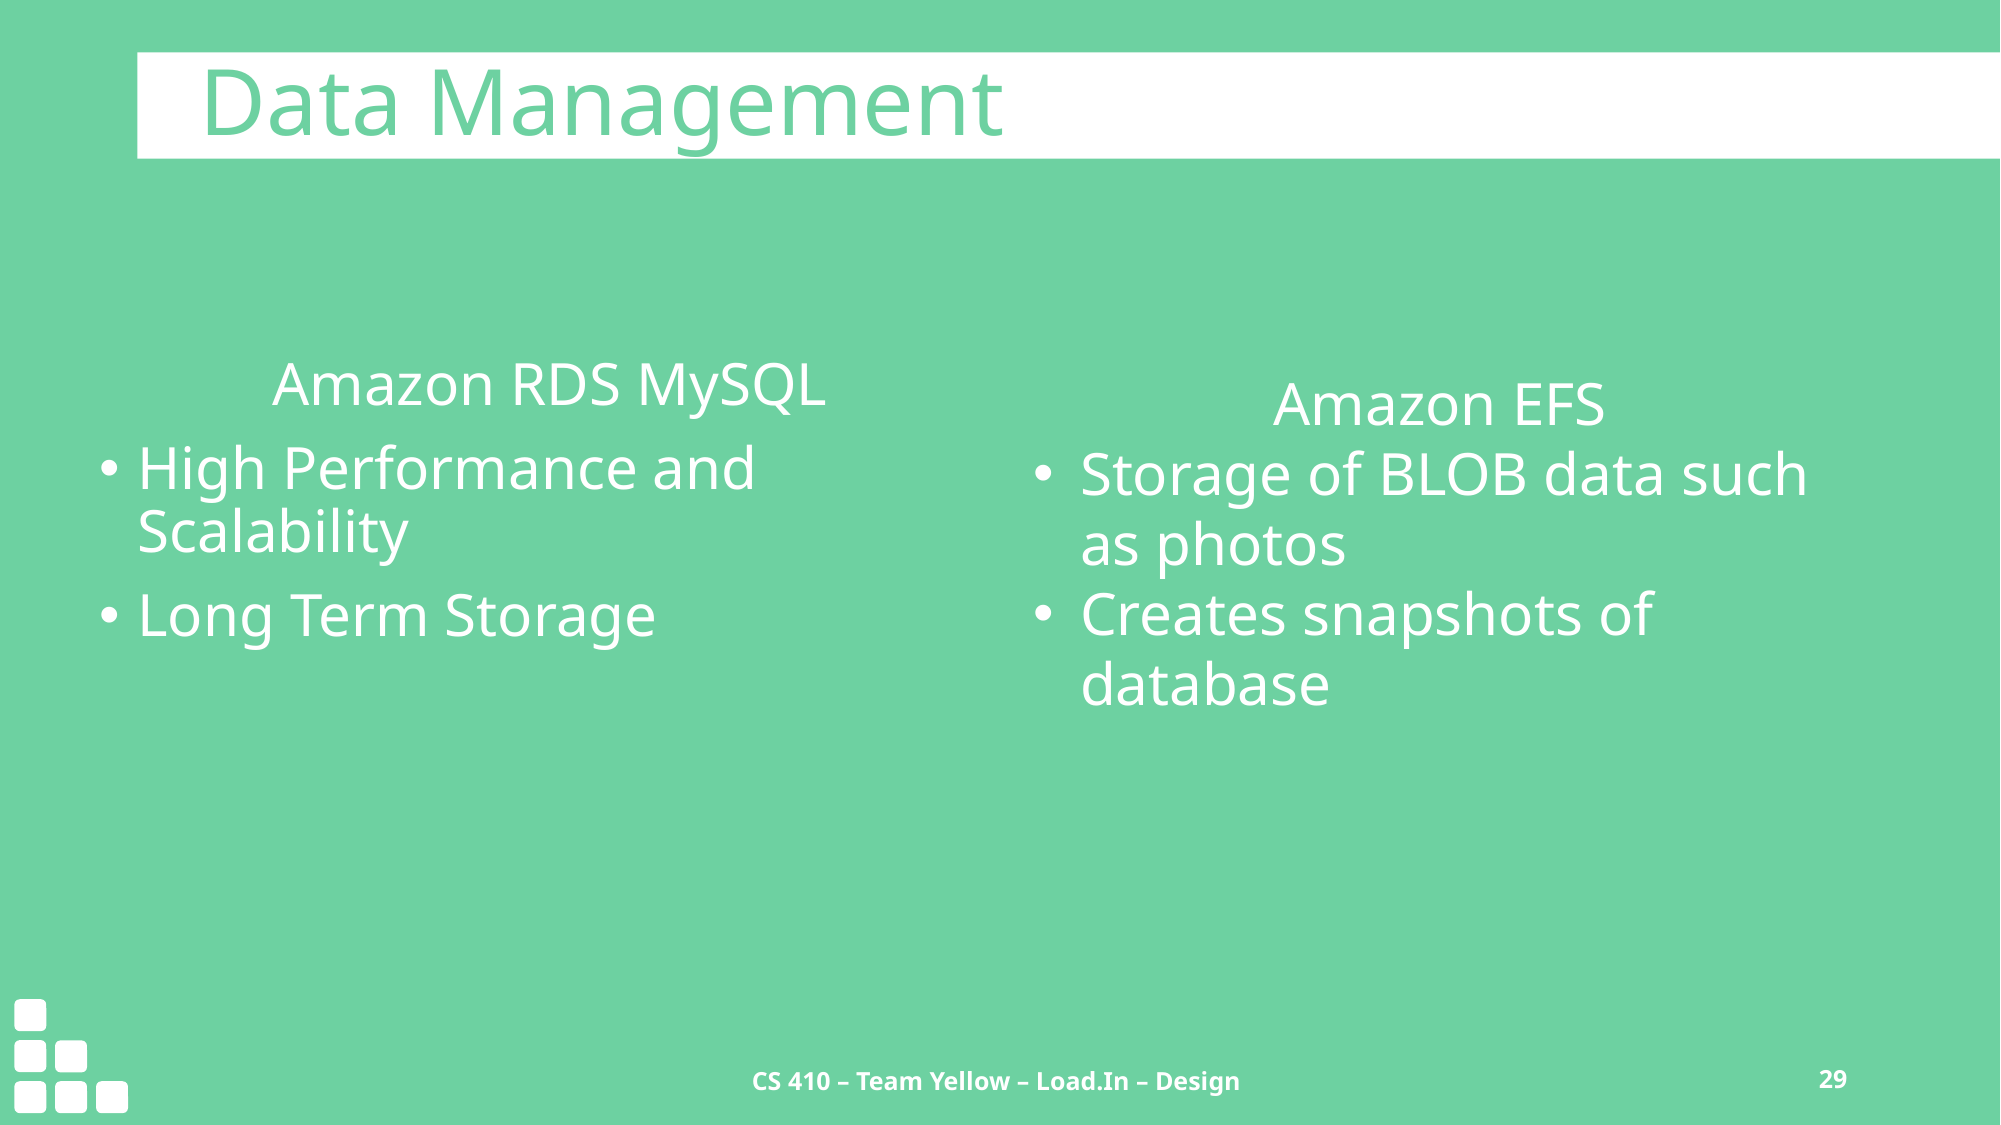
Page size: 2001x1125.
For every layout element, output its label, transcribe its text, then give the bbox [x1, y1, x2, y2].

text_box Data Management [137, 52, 2000, 159]
text_box 29 [1412, 1035, 1863, 1125]
subtitle Amazon RDS MySQL High Performance and Scalability Long Term Storage [99, 263, 1000, 826]
text_box CS 410 – Team Yellow – Load.In – Design [662, 1035, 1338, 1125]
text_box Amazon EFS Storage of BLOB data such as photos Creates snapshots of database [1018, 359, 1863, 725]
